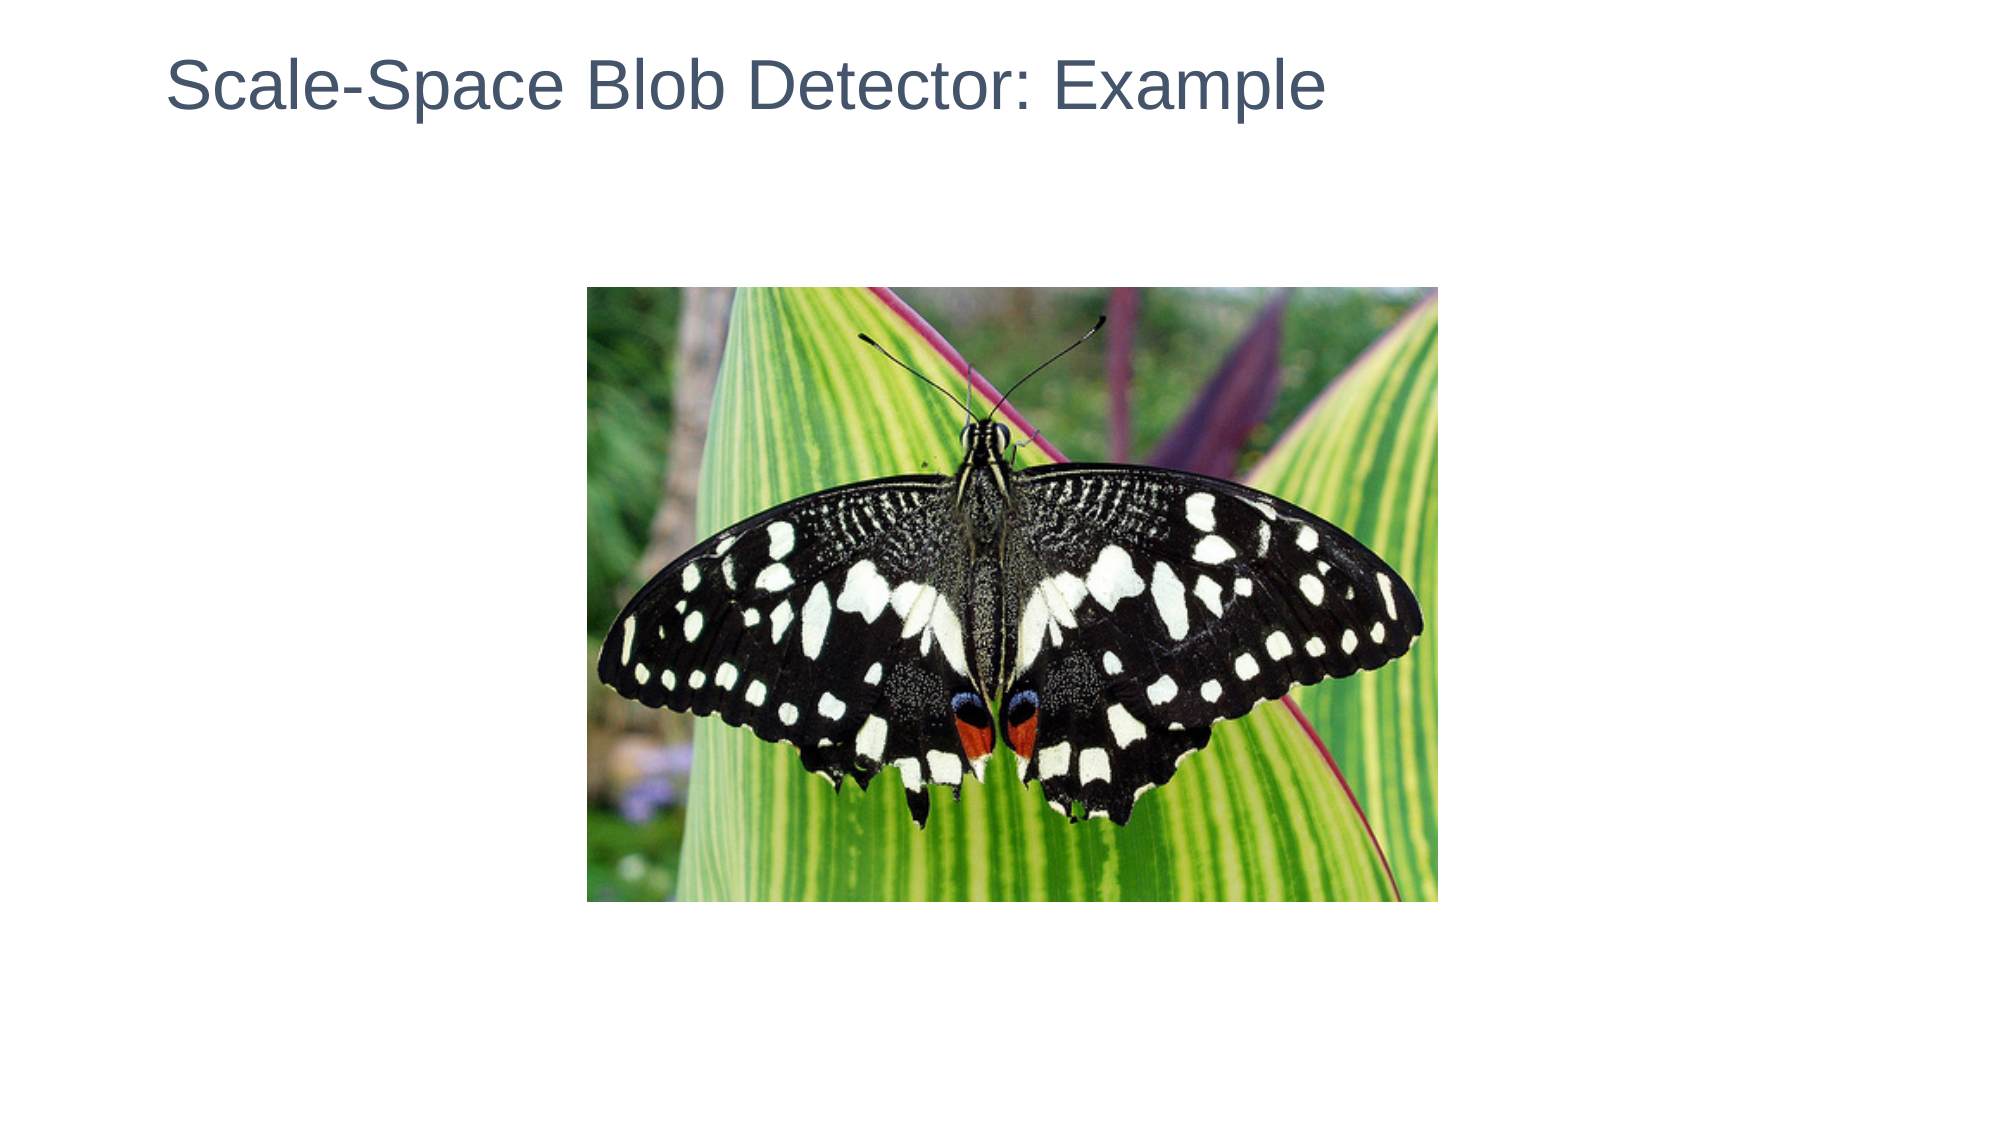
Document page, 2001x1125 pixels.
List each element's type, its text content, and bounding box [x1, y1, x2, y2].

picture [587, 287, 1438, 902]
title Scale-Space Blob Detector: Example [149, 12, 1851, 151]
